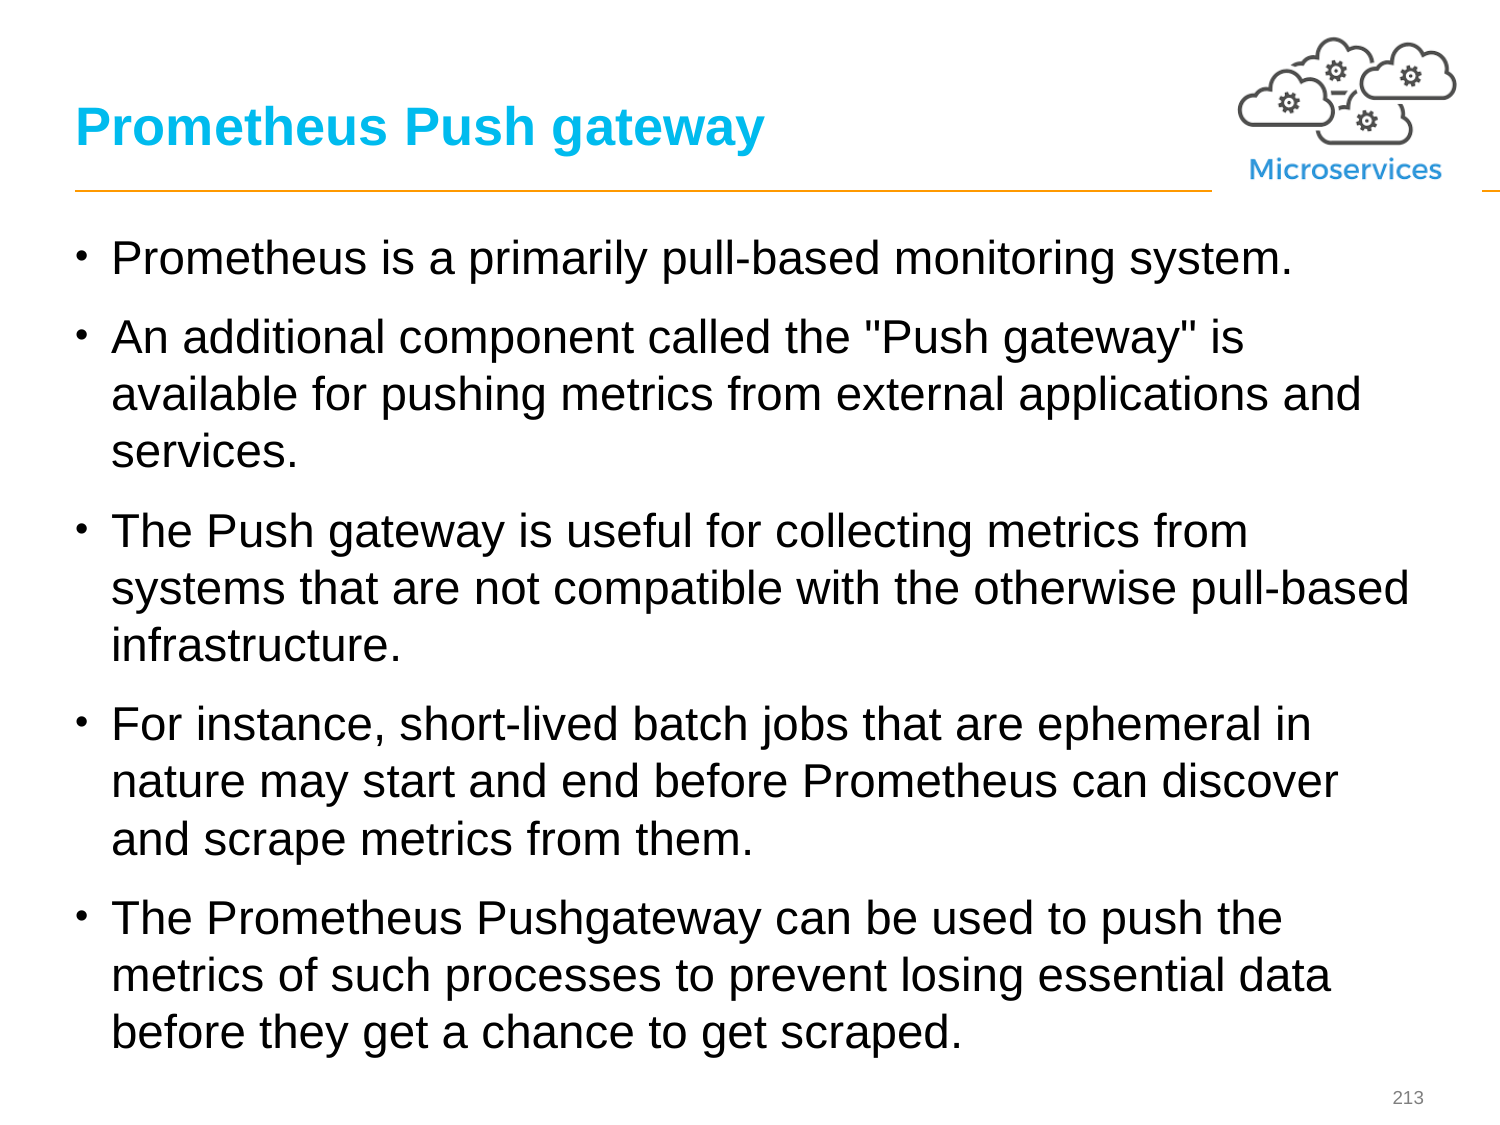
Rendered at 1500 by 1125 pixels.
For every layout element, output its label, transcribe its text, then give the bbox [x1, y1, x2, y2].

list Prometheus is a primarily pull-based monitoring system. An additional component called the "Push gateway" is available for pushing metrics from external applications and services. The Push gateway is useful for collecting metrics from systems that are not compatible with the otherwise pull-based infrastructure. For instance, short-lived batch jobs that are ephemeral in nature may start and end before Prometheus can discover and scrape metrics from them. The Prometheus Pushgateway can be used to push the metrics of such processes to prevent losing essential data before they get a chance to get scraped. [75, 226, 1425, 1063]
picture [1212, 1, 1482, 203]
title Prometheus Push gateway [75, 27, 1422, 157]
